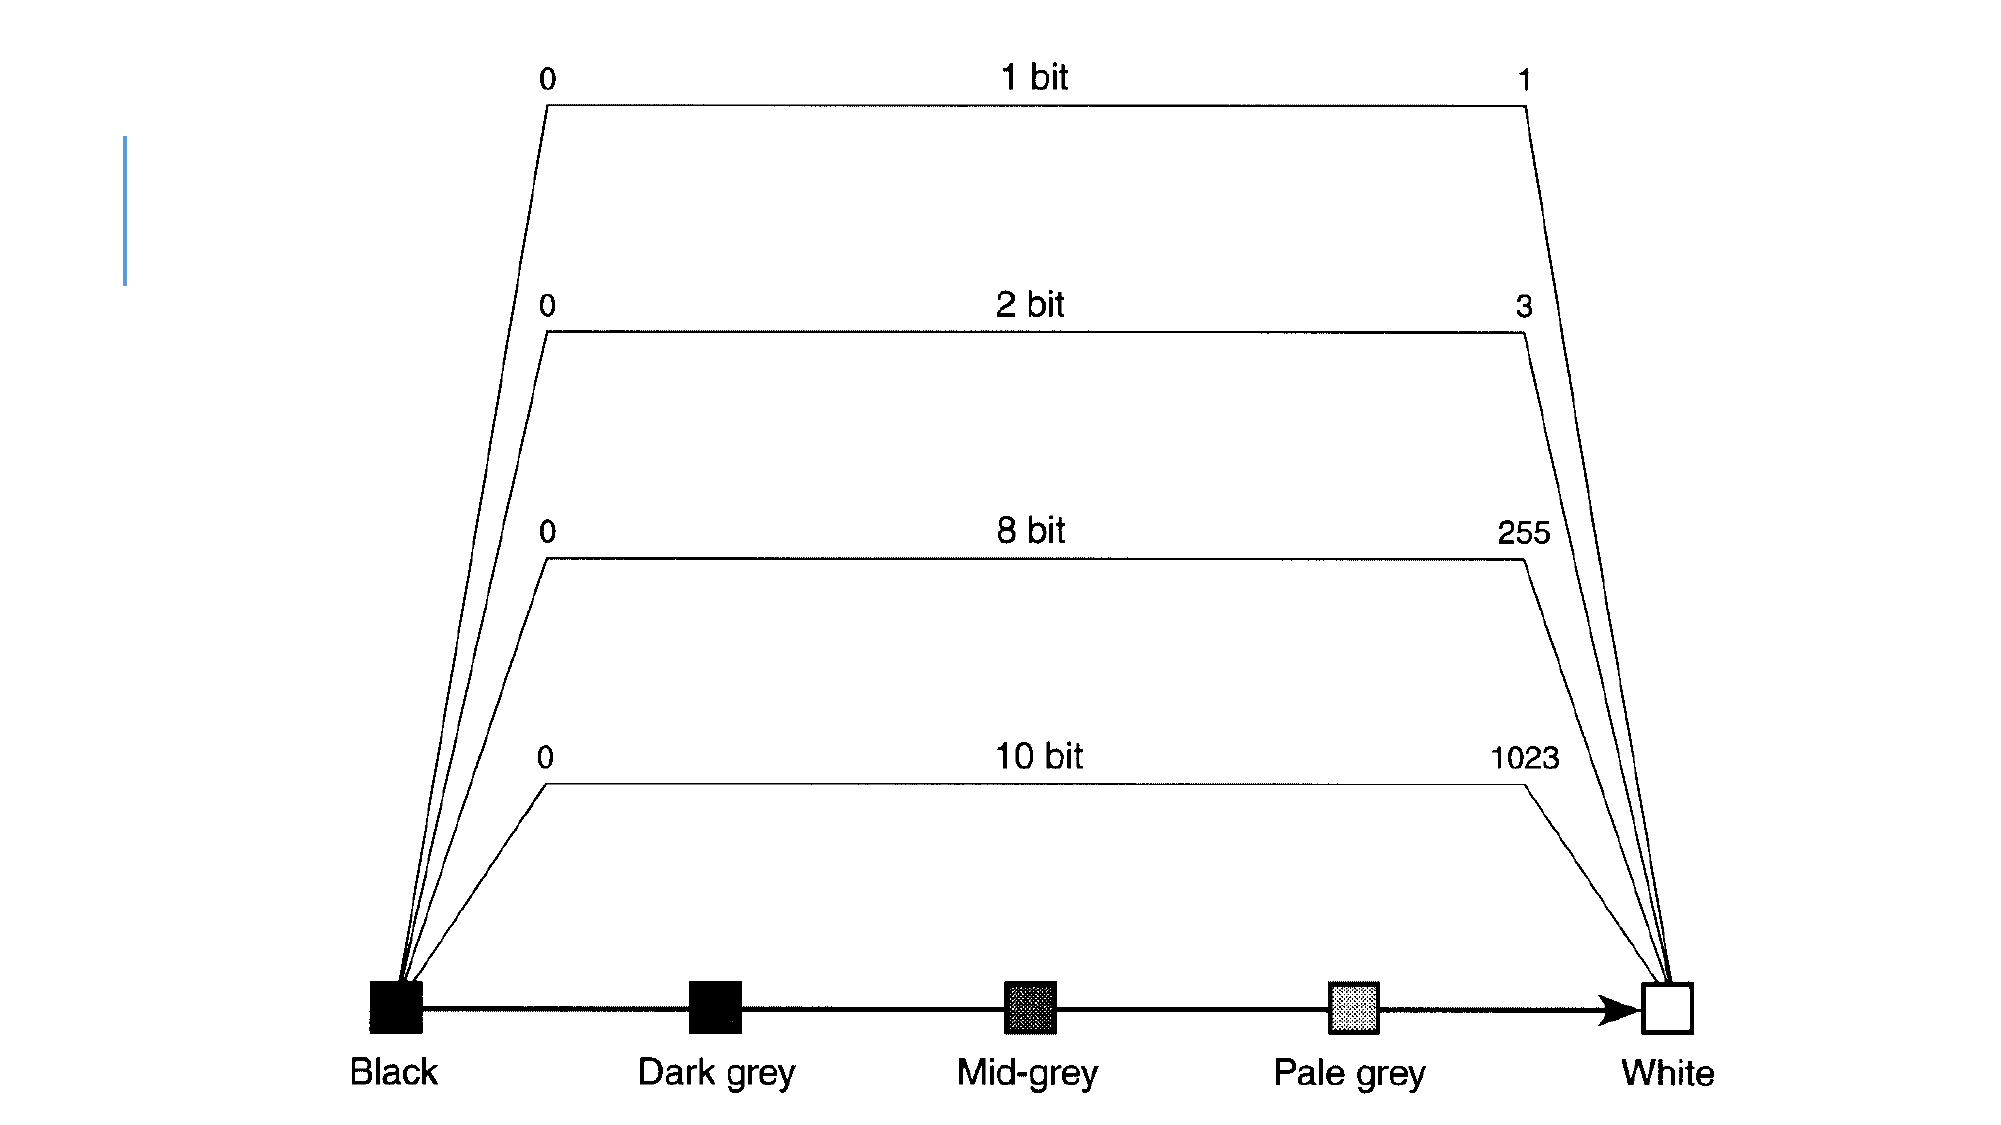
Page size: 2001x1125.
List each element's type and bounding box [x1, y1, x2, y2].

picture [337, 26, 1725, 1099]
